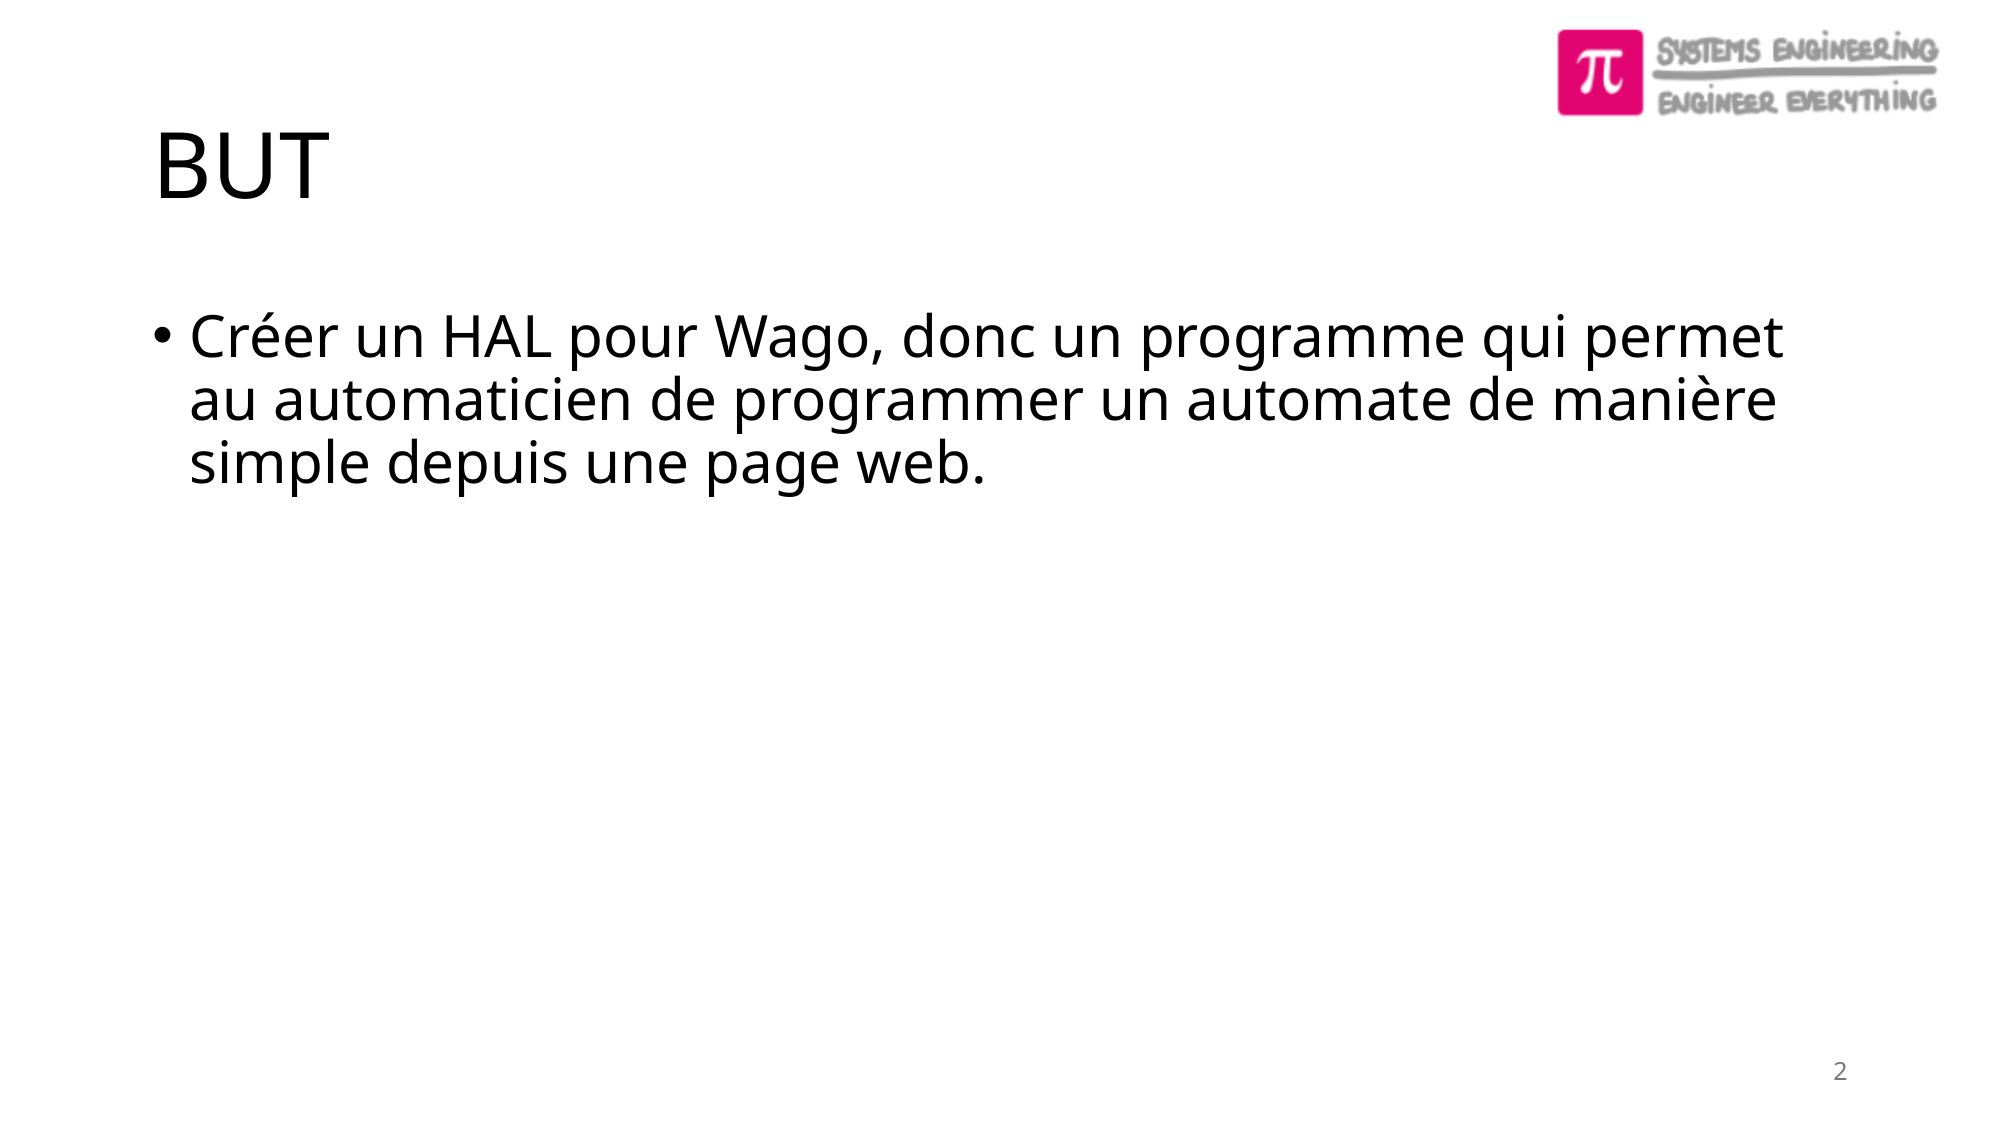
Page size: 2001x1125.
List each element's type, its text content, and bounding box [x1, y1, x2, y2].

list Créer un HAL pour Wago, donc un programme qui permet au automaticien de programmer un automate de manière simple depuis une page web. [137, 299, 1863, 1014]
picture [1557, 26, 1943, 119]
slide_number 2 [1412, 1042, 1863, 1103]
title BUT [137, 59, 1863, 278]
